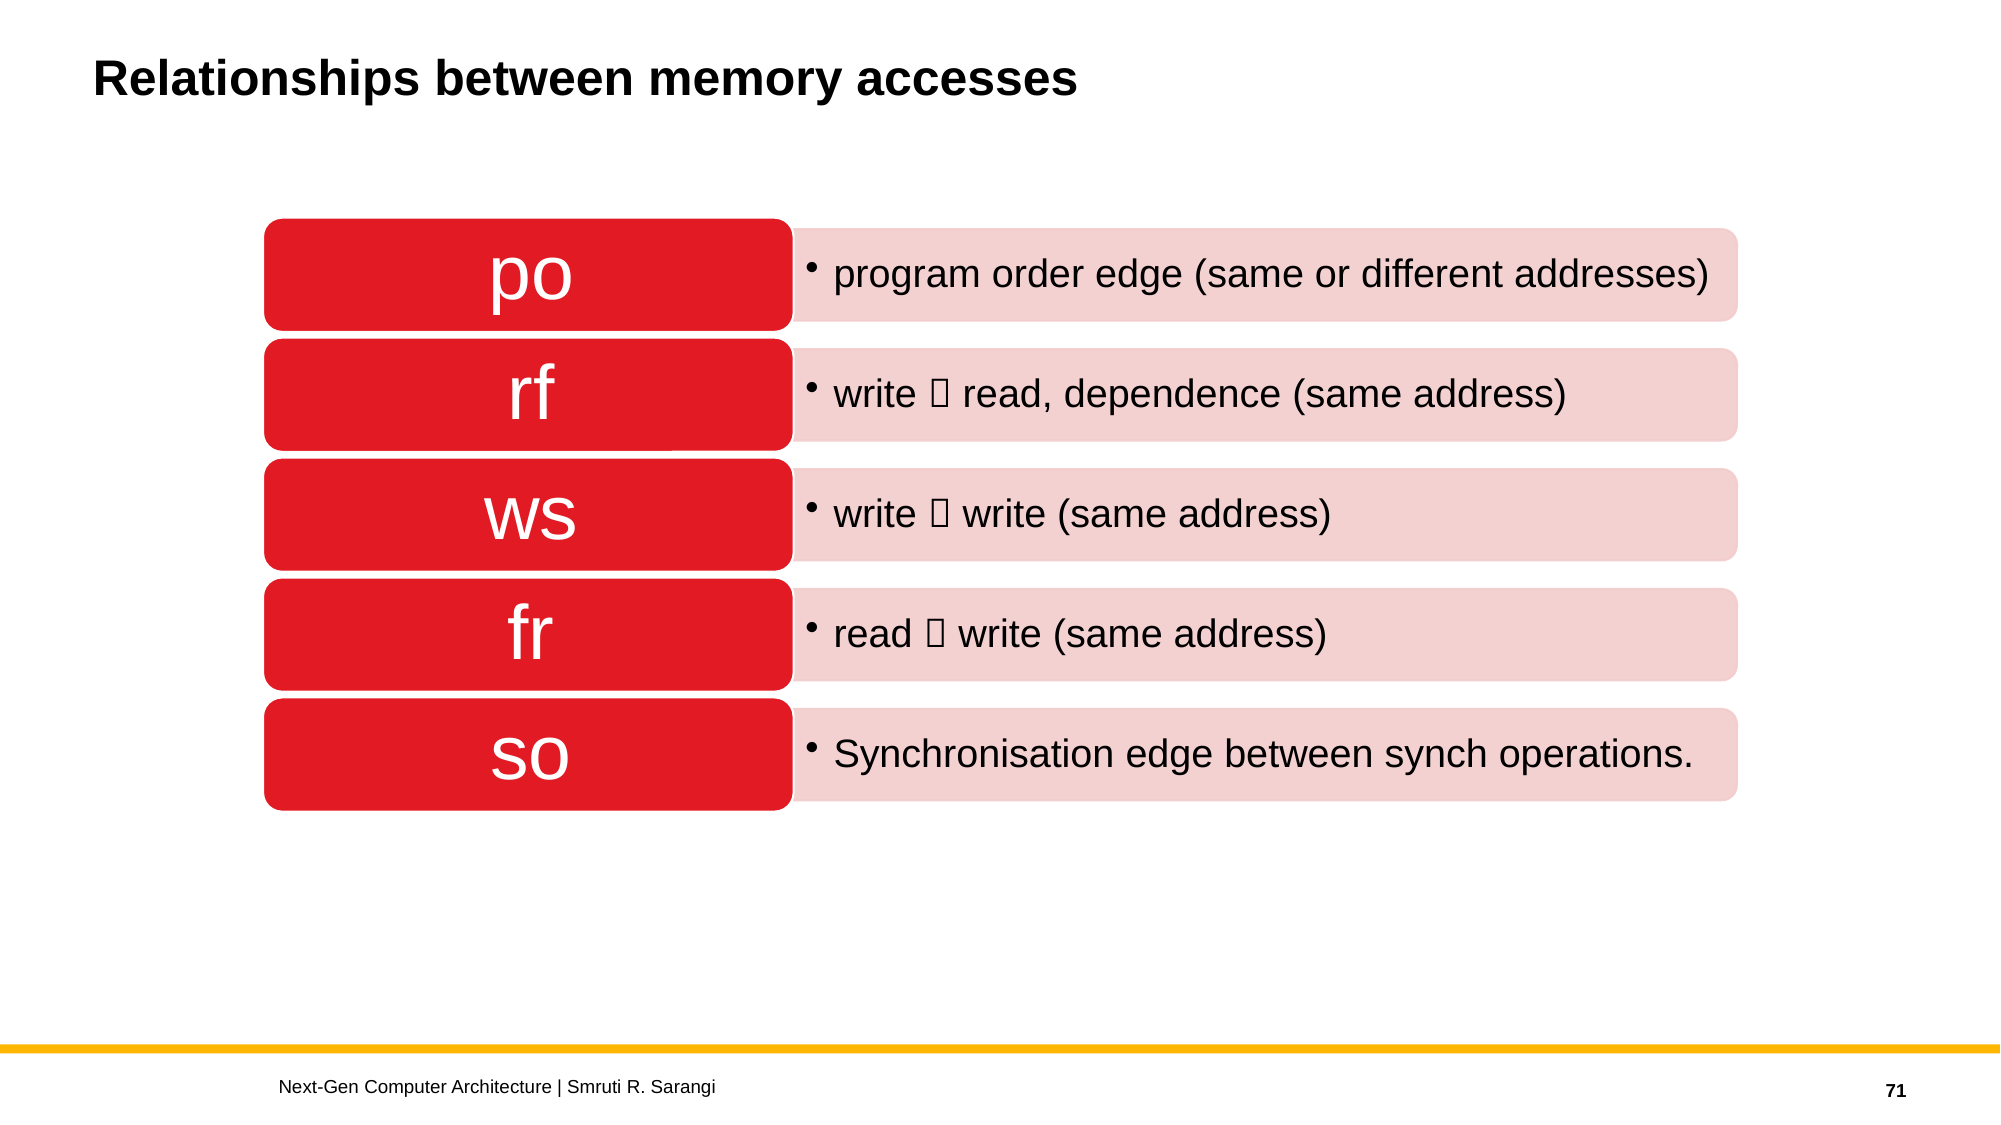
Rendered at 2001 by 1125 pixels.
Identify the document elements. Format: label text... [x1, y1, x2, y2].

footer Next-Gen Computer Architecture | Smruti R. Sarangi [263, 1067, 1464, 1105]
slide_number 71 [1711, 1071, 1922, 1109]
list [262, 217, 1737, 812]
title Relationships between memory accesses [78, 45, 1578, 180]
